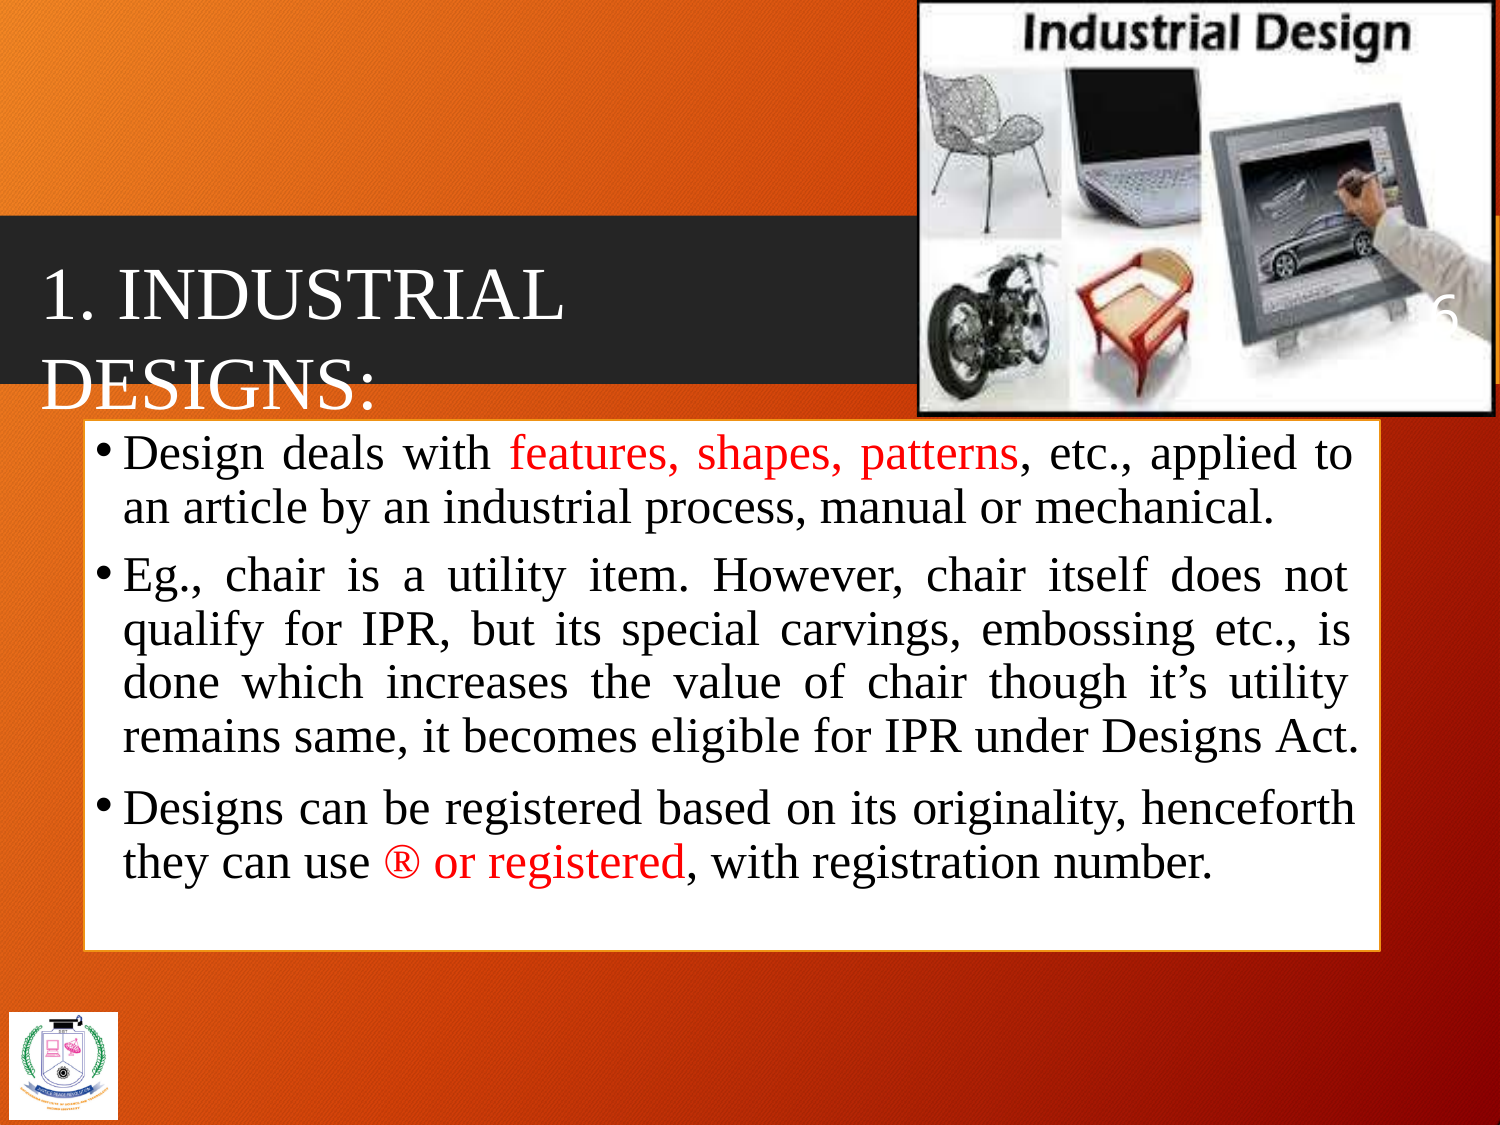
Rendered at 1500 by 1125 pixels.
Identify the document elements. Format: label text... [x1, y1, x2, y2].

text_box 6 [1426, 277, 1460, 347]
picture [0, 384, 1500, 1125]
title 1. INDUSTRIAL DESIGNS: [39, 242, 916, 433]
text_box [83, 420, 1381, 951]
picture [0, 0, 916, 215]
text_box [0, 215, 916, 384]
text_box [1496, 215, 1500, 384]
text_box [916, 0, 1496, 417]
picture [1496, 0, 1500, 215]
text_box Design deals with features, shapes, patterns, etc., applied to an article by an industrial process, manual or mechanical. Eg., chair is a utility item. However, chair itself does not qualify for IPR, but its special carvings, embossing etc., is done which increases the value of chair though it’s utility remains same, it becomes eligible for IPR under Designs Act. Designs can be registered based on its originality, henceforth they can use ® or registered, with registration number. [93, 416, 1372, 889]
